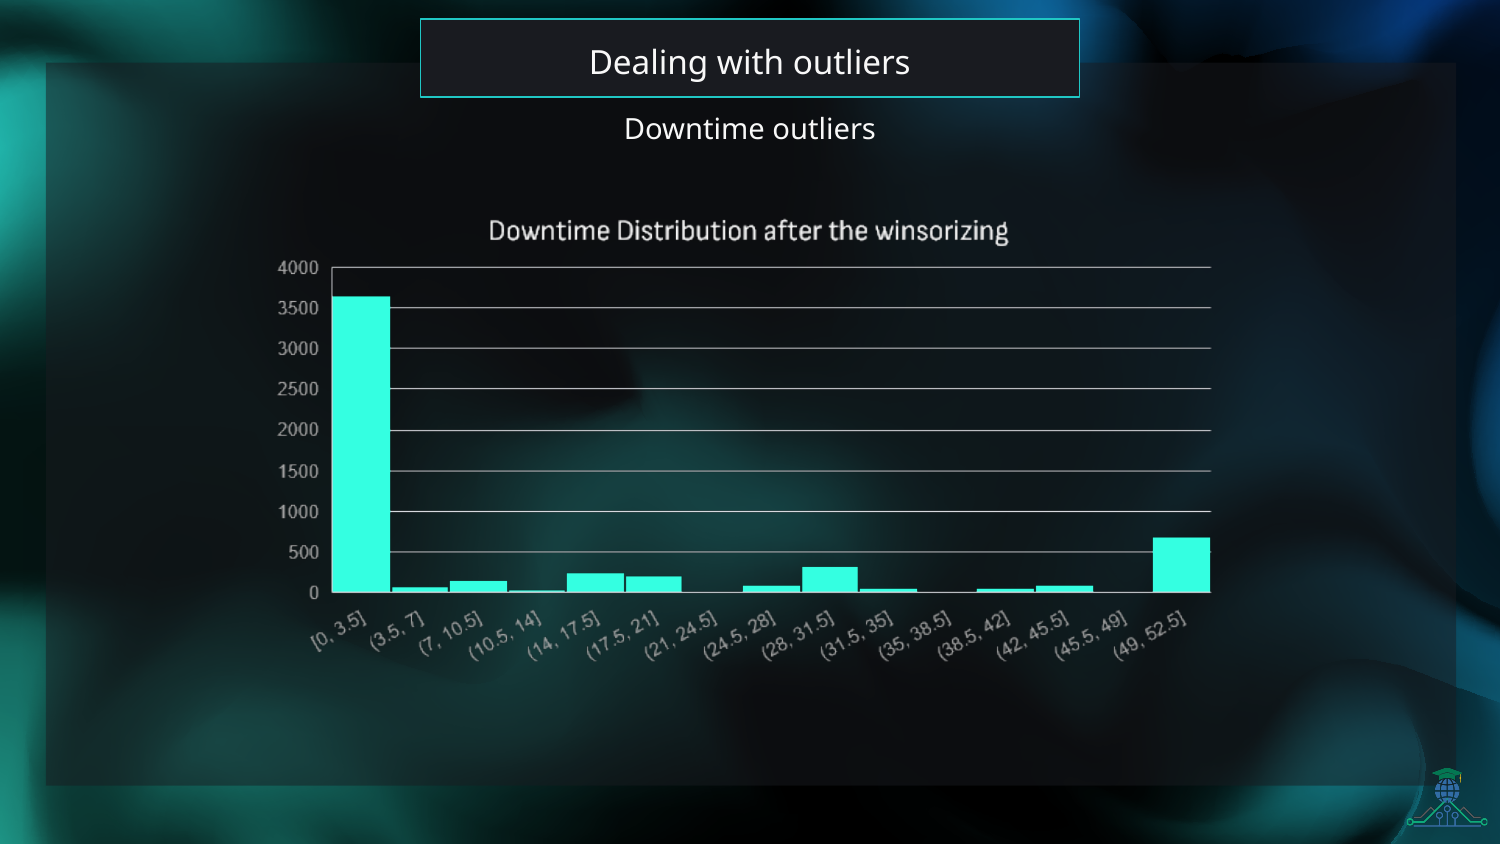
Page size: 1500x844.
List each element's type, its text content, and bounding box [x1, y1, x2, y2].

text_box [45, 62, 1457, 786]
subtitle Dealing with outliers [420, 18, 1080, 98]
picture [0, 0, 1500, 844]
text_box Downtime outliers [530, 102, 970, 153]
